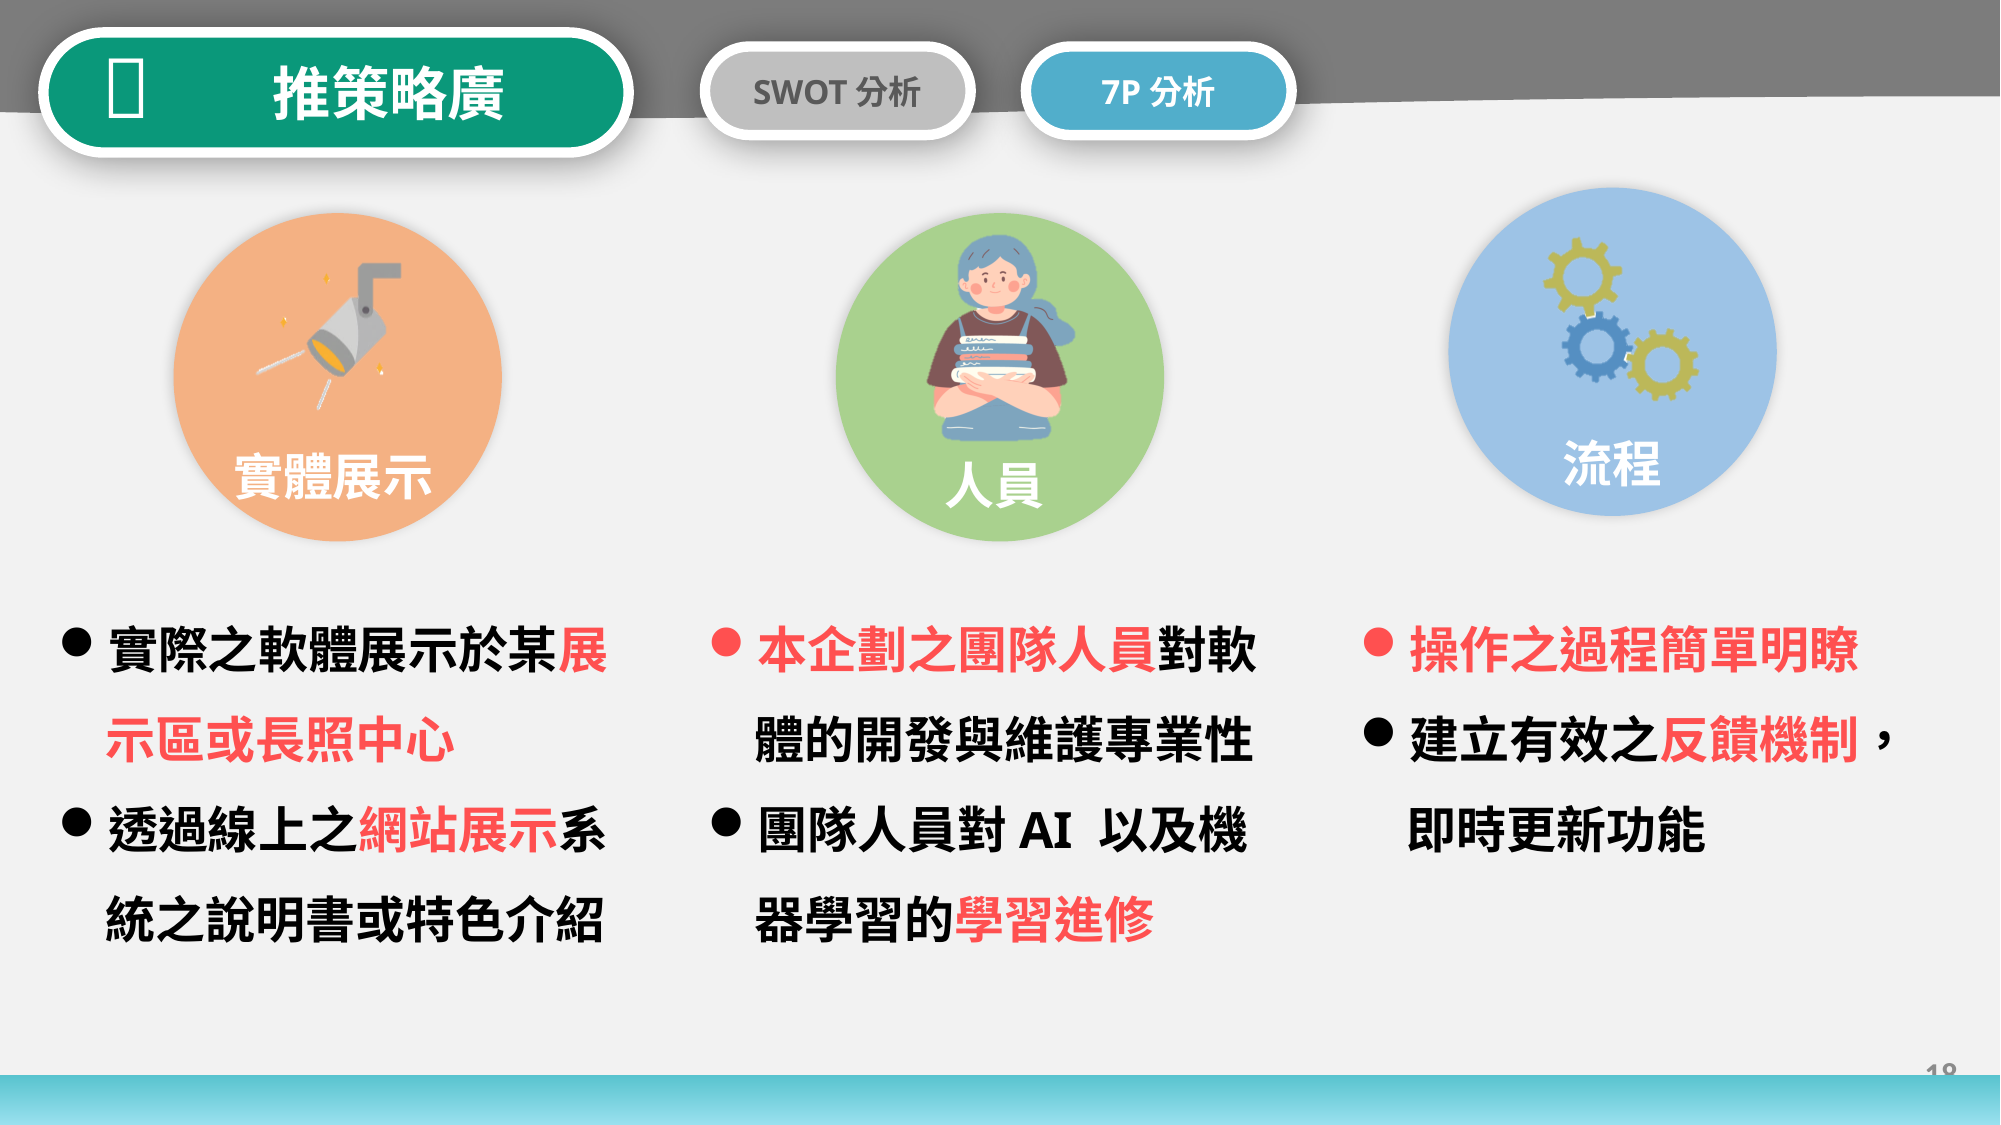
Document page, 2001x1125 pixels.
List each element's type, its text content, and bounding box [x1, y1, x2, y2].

slide_number 18 [1522, 1042, 1973, 1103]
text_box SWOT分析 [703, 45, 972, 137]
text_box 推策略廣 [42, 31, 630, 154]
text_box 本企劃之團隊人員對軟體的開發與維護專業性 團隊人員對AI 以及機器學習的學習進修 [692, 581, 1308, 956]
text_box [0, 1075, 2000, 1125]
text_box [1416, 187, 1810, 516]
text_box [0, 0, 2000, 120]
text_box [770, 209, 1229, 542]
text_box 實際之軟體展示於某展示區或長照中心 透過線上之網站展示系統之說明書或特色介紹 [43, 581, 658, 956]
text_box  [87, 27, 196, 143]
text_box 7P分析 [1024, 45, 1293, 137]
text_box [173, 213, 502, 542]
text_box 操作之過程簡單明瞭 建立有效之反饋機制，即時更新功能 [1345, 581, 1913, 866]
